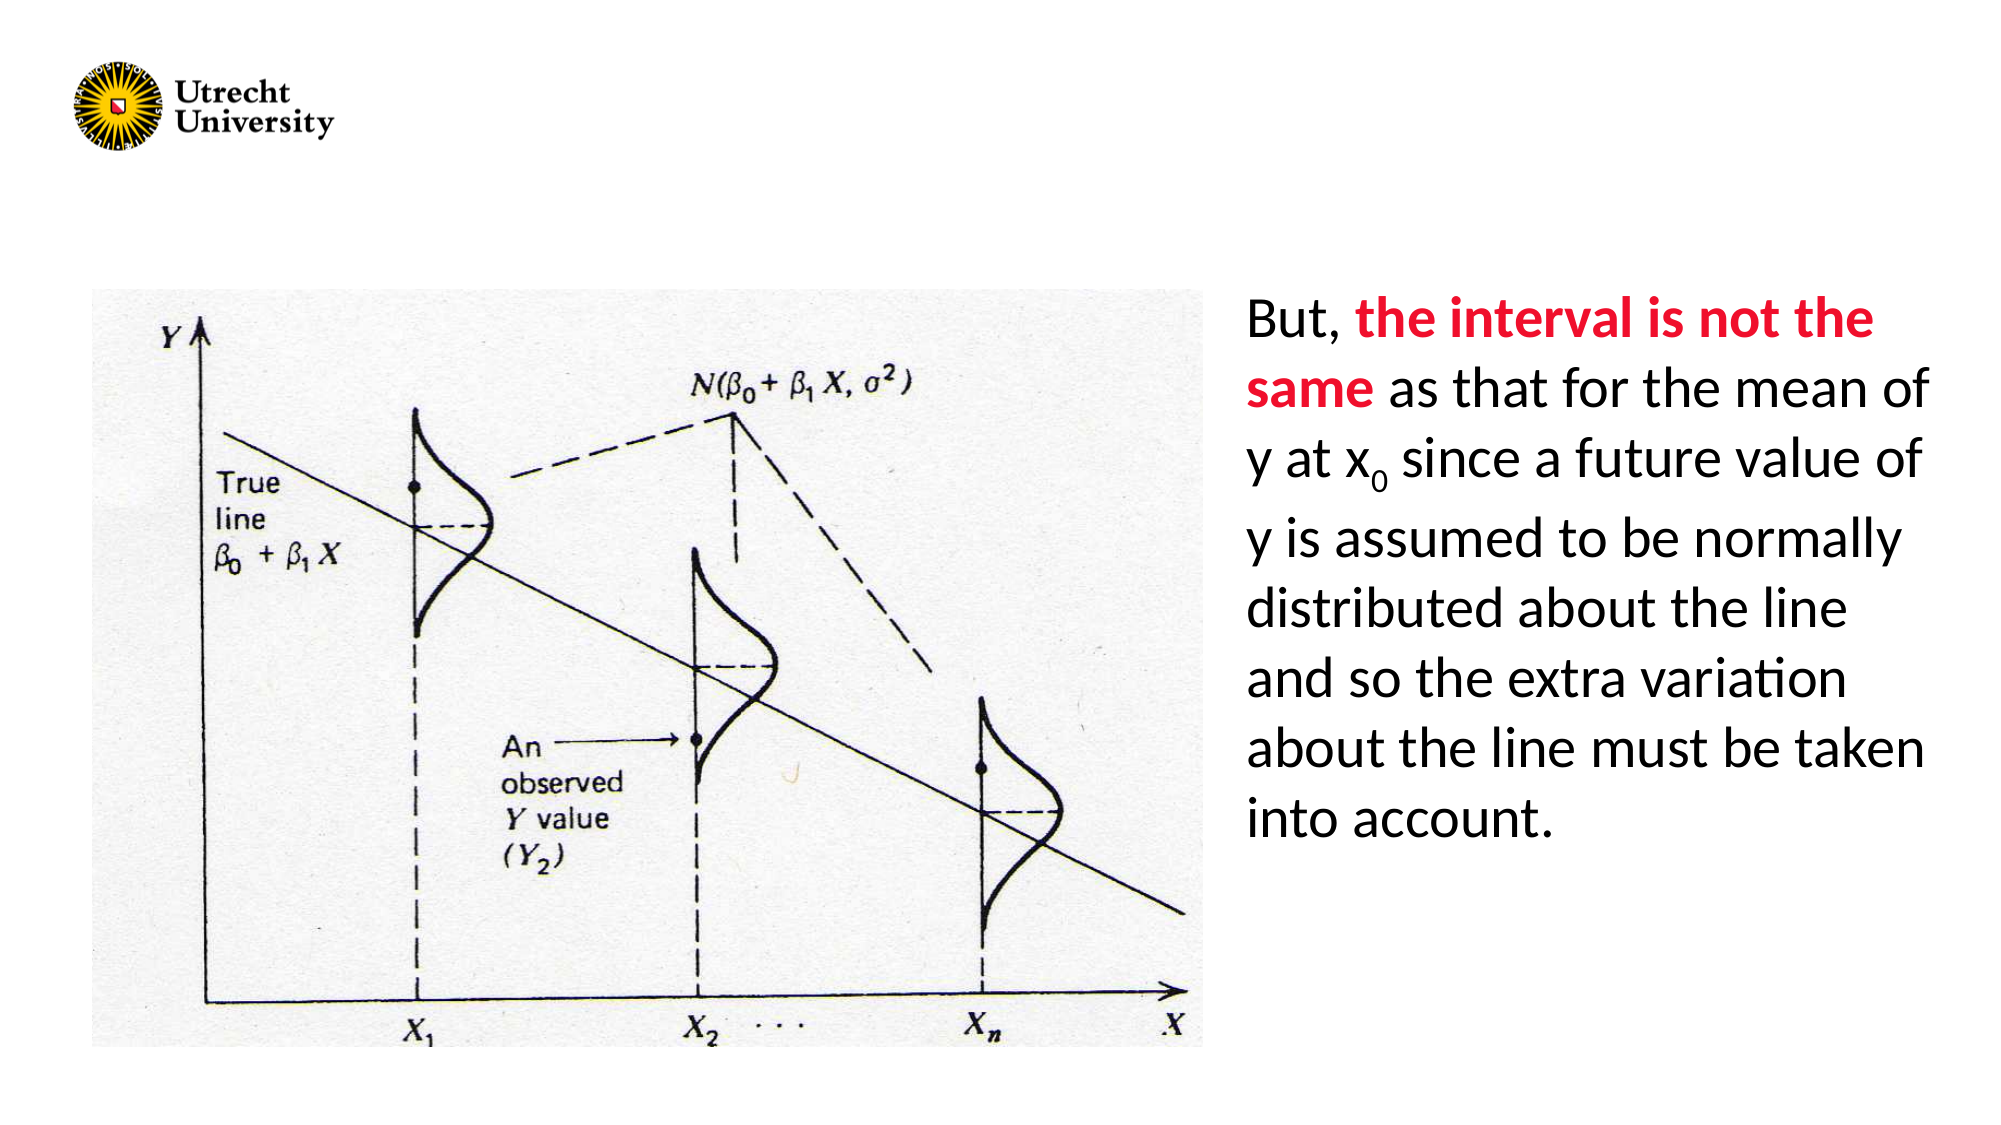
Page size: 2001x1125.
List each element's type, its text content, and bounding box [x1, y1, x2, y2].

picture [91, 289, 1203, 1047]
text_box But, the interval is not the same as that for the mean of y at x0 since a future value of y is assumed to be normally distributed about the line and so the extra variation about the line must be taken into account. [1231, 272, 1958, 857]
picture [0, 0, 532, 209]
